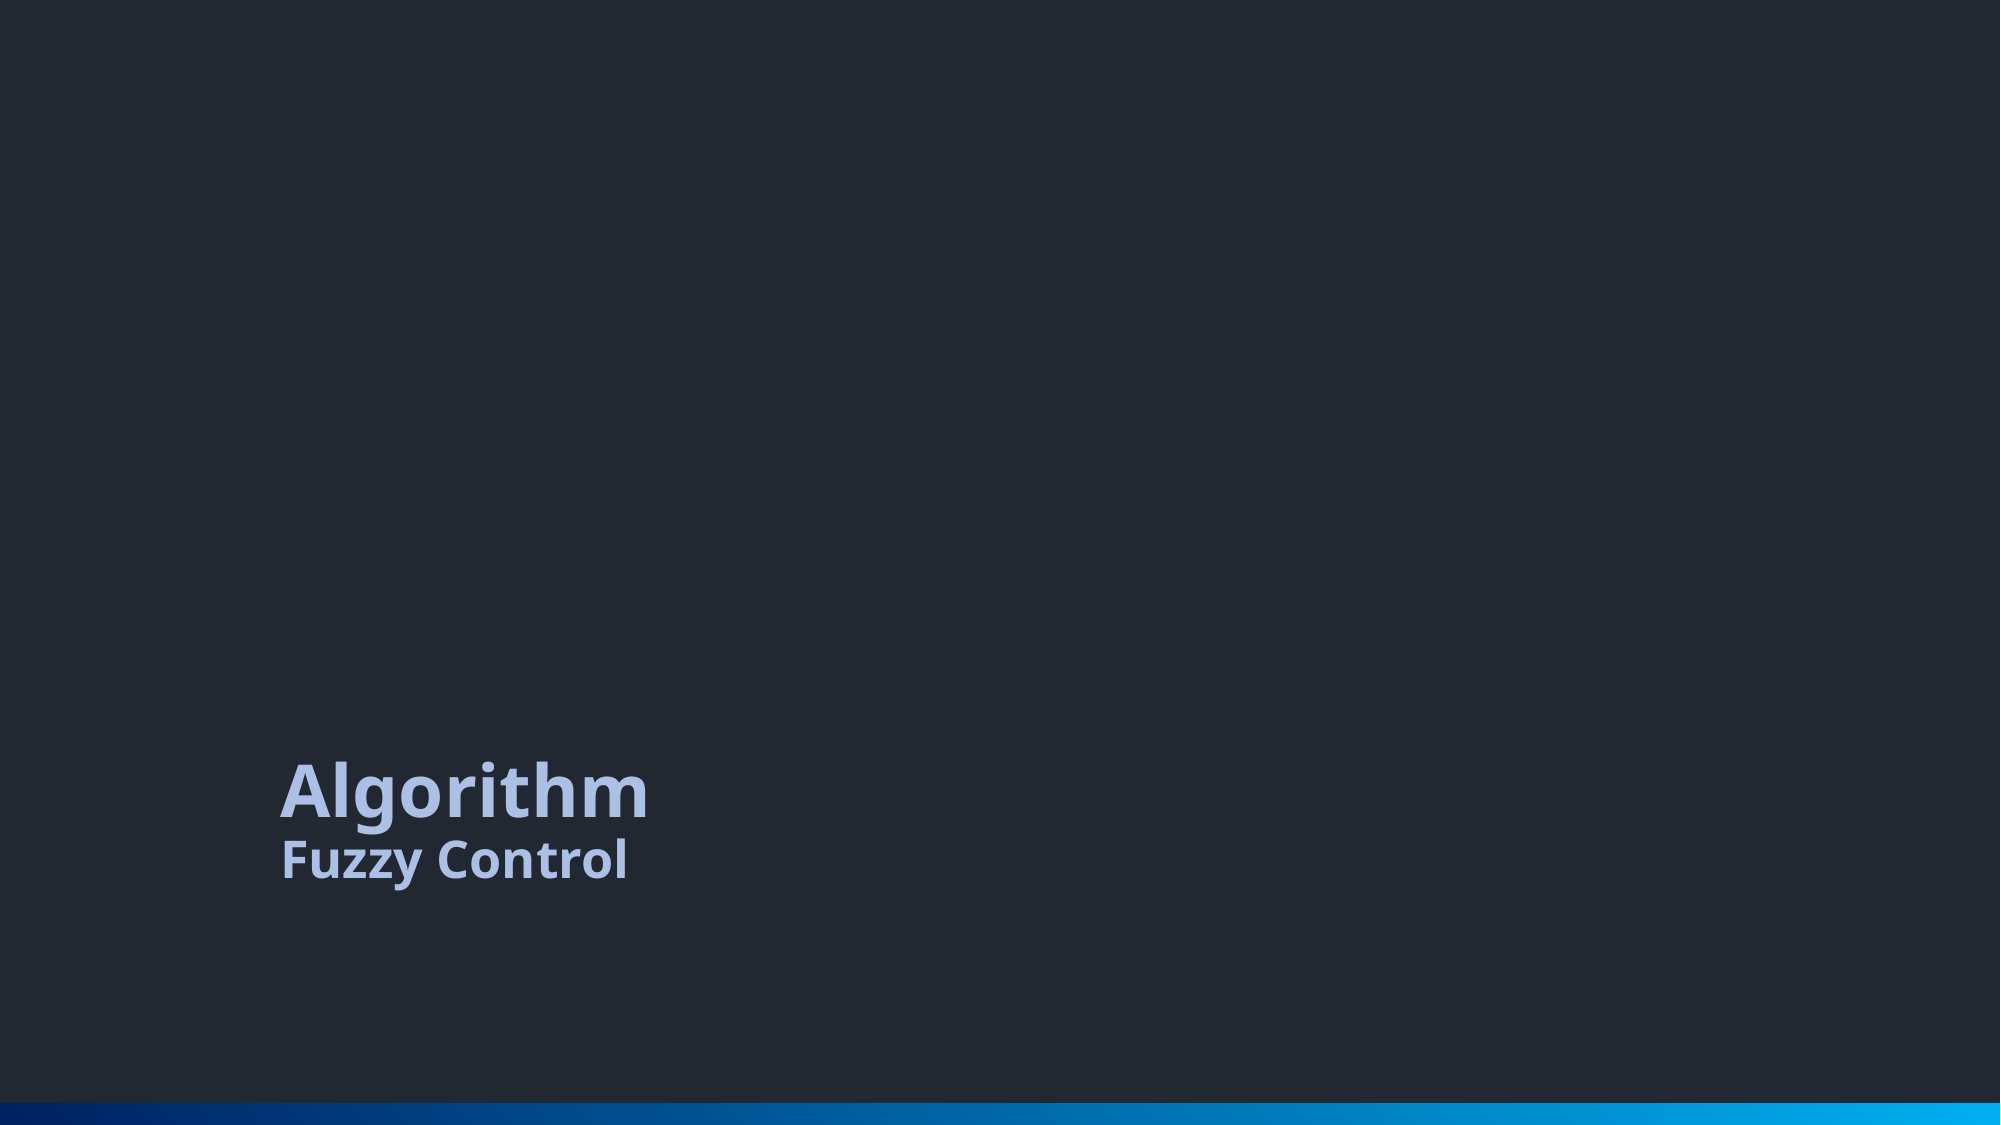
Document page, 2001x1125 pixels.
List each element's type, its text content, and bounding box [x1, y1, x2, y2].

text_box Algorithm Fuzzy Control [265, 747, 667, 898]
